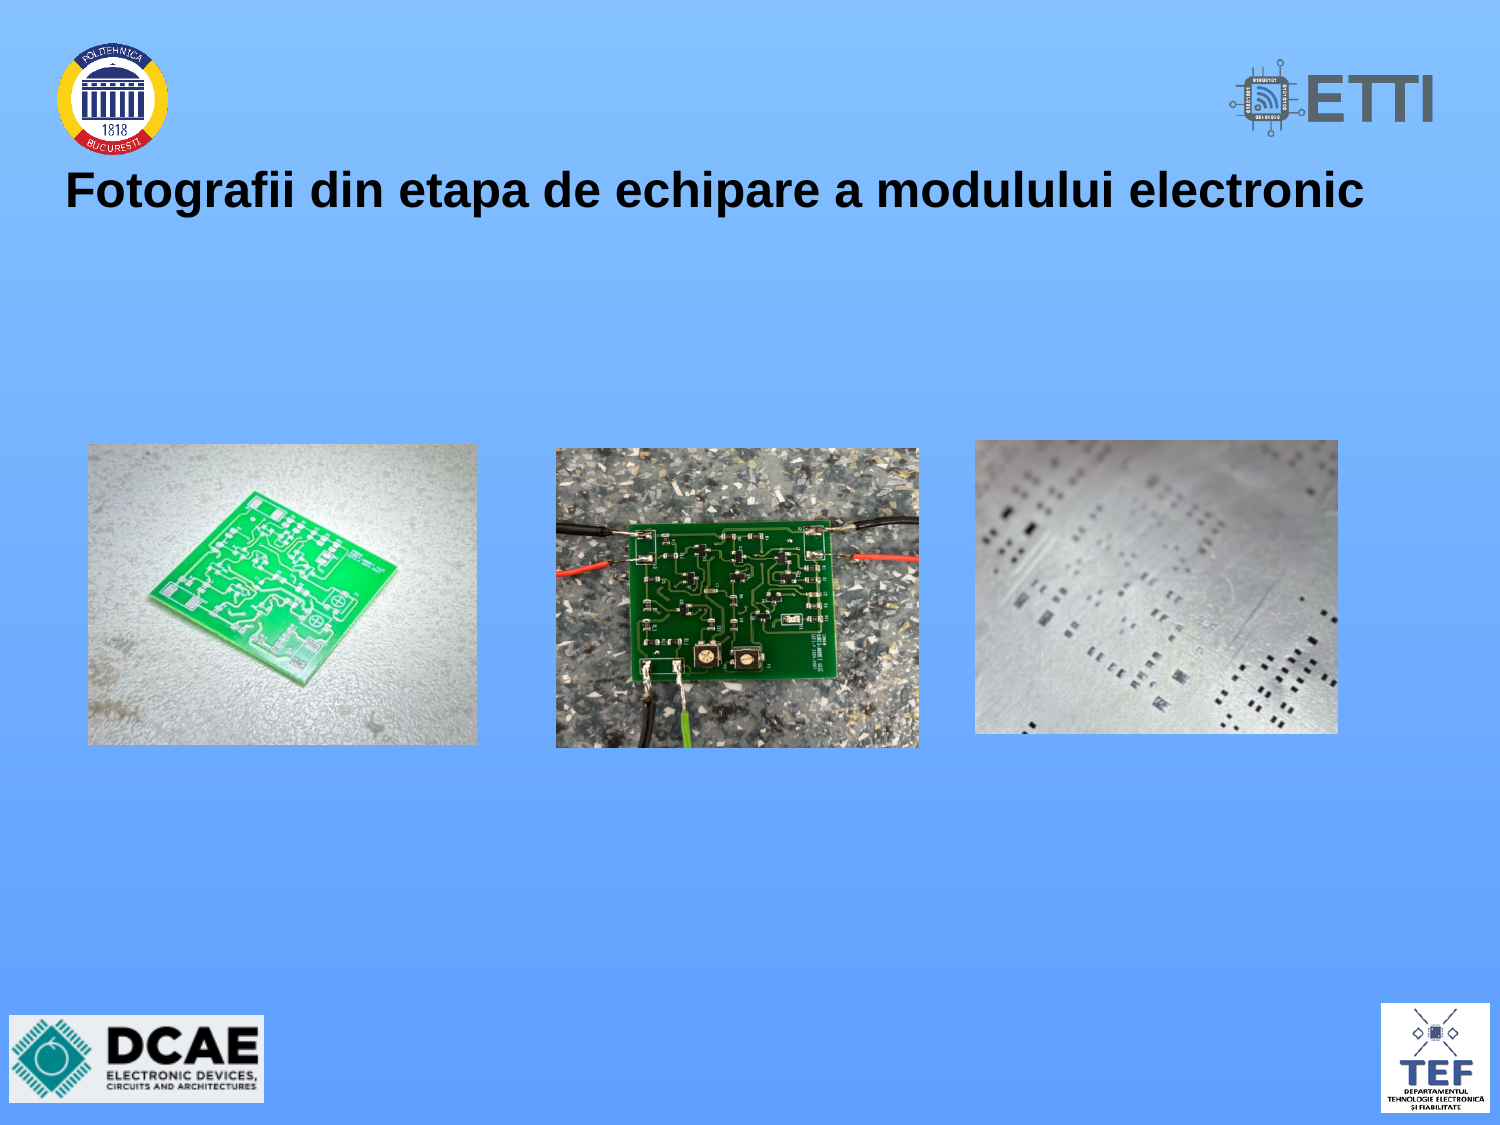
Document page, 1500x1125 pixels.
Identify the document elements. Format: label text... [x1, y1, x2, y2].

title Fotografii din etapa de echipare a modulului electronic [49, 112, 1463, 263]
picture [1229, 59, 1435, 112]
picture [9, 1015, 264, 1103]
picture [1381, 1003, 1490, 1113]
picture [88, 444, 477, 746]
picture [974, 439, 1338, 735]
text_box [37, 237, 1438, 959]
picture [57, 43, 168, 112]
picture [555, 448, 919, 749]
